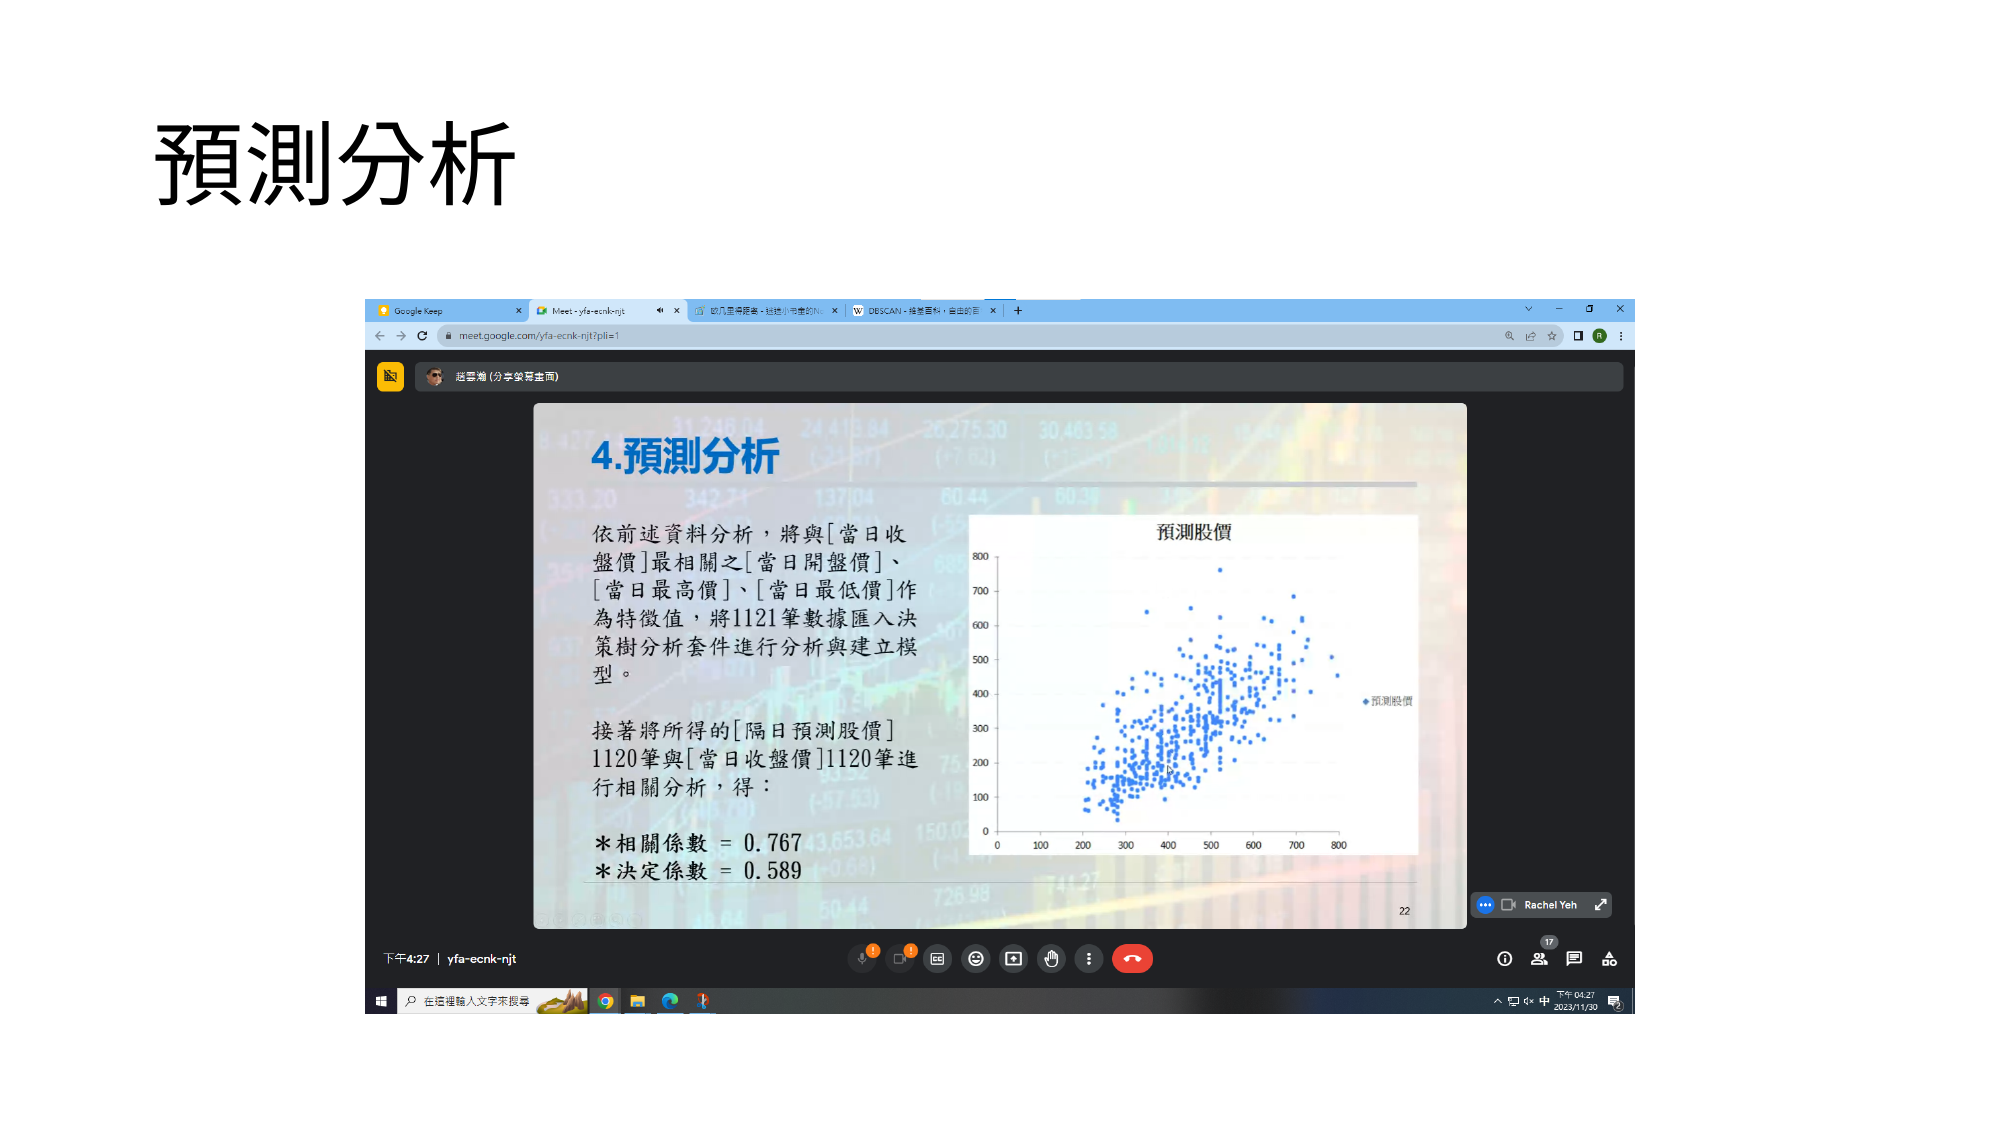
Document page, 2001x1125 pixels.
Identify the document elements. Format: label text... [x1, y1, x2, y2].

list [365, 299, 1635, 1014]
title 預測分析 [137, 59, 1863, 278]
